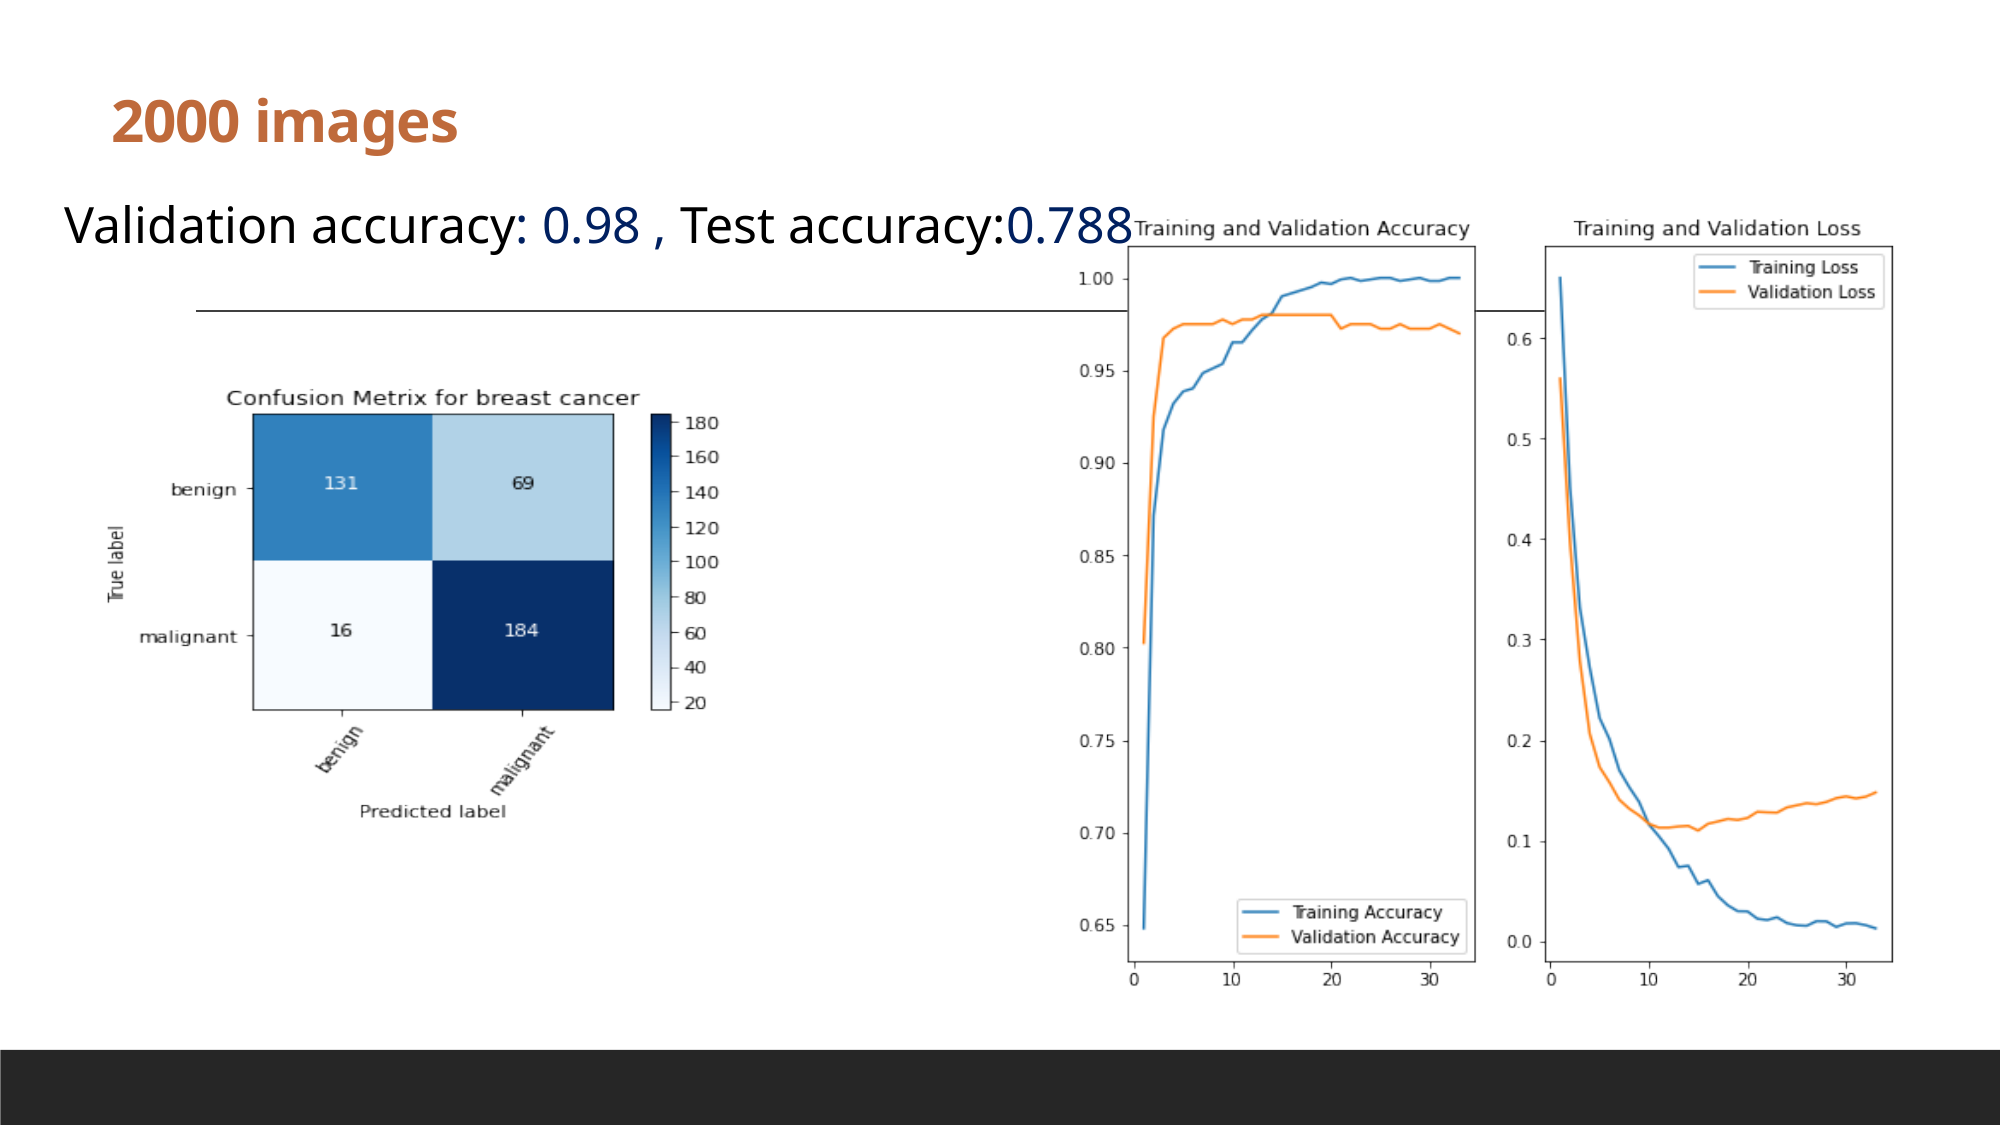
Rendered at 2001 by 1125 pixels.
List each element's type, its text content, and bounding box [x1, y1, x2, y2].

list Validation accuracy: 0.98 , Test accuracy:0.788 [49, 180, 1945, 961]
picture [95, 378, 735, 831]
title 2000 images [96, 47, 615, 163]
picture [1066, 207, 1905, 1002]
